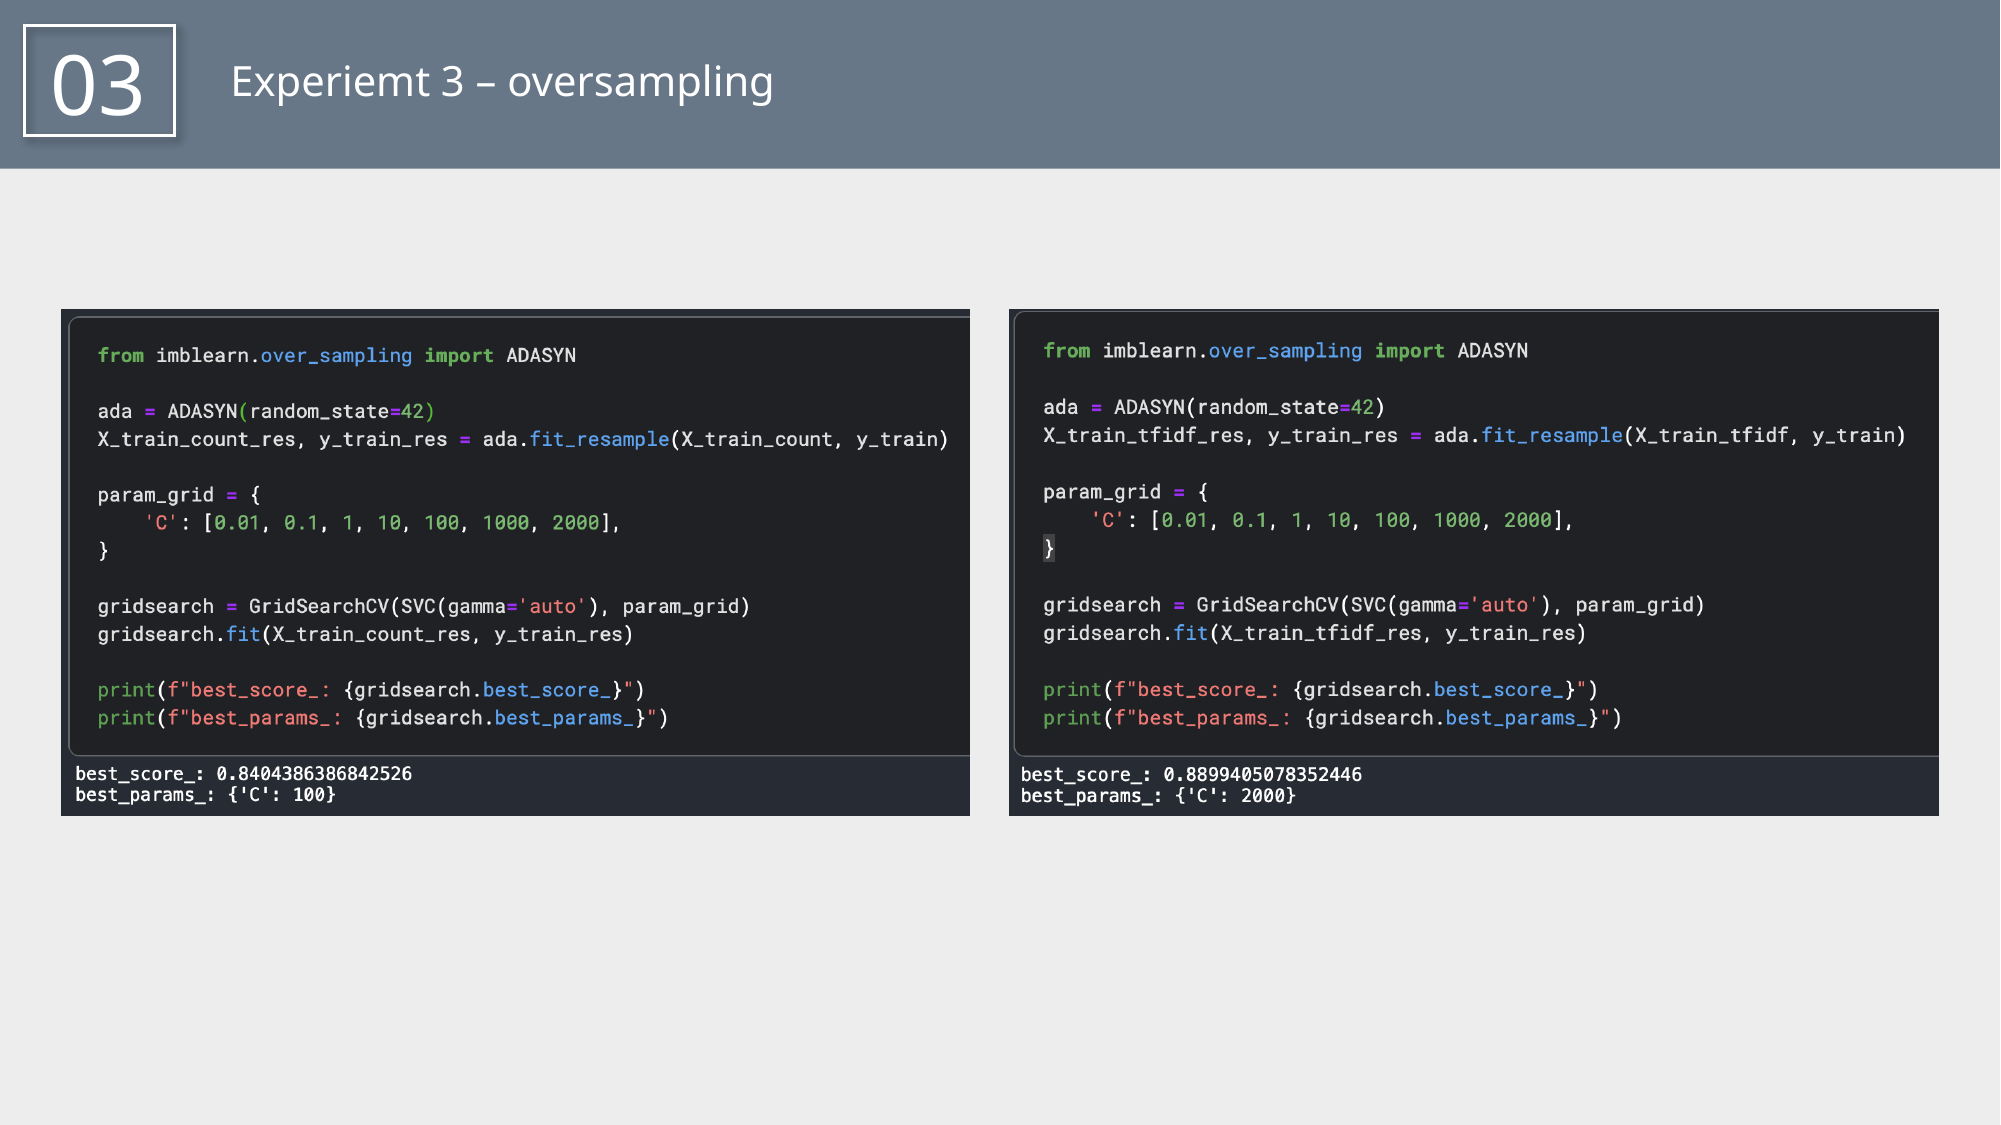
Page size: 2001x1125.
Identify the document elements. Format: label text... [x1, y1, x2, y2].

picture [1009, 309, 1939, 816]
picture [61, 309, 970, 816]
text_box [0, 0, 2000, 170]
text_box [23, 24, 176, 137]
text_box 03 [36, 25, 161, 140]
text_box Experiemt 3 – oversampling [215, 47, 1157, 113]
